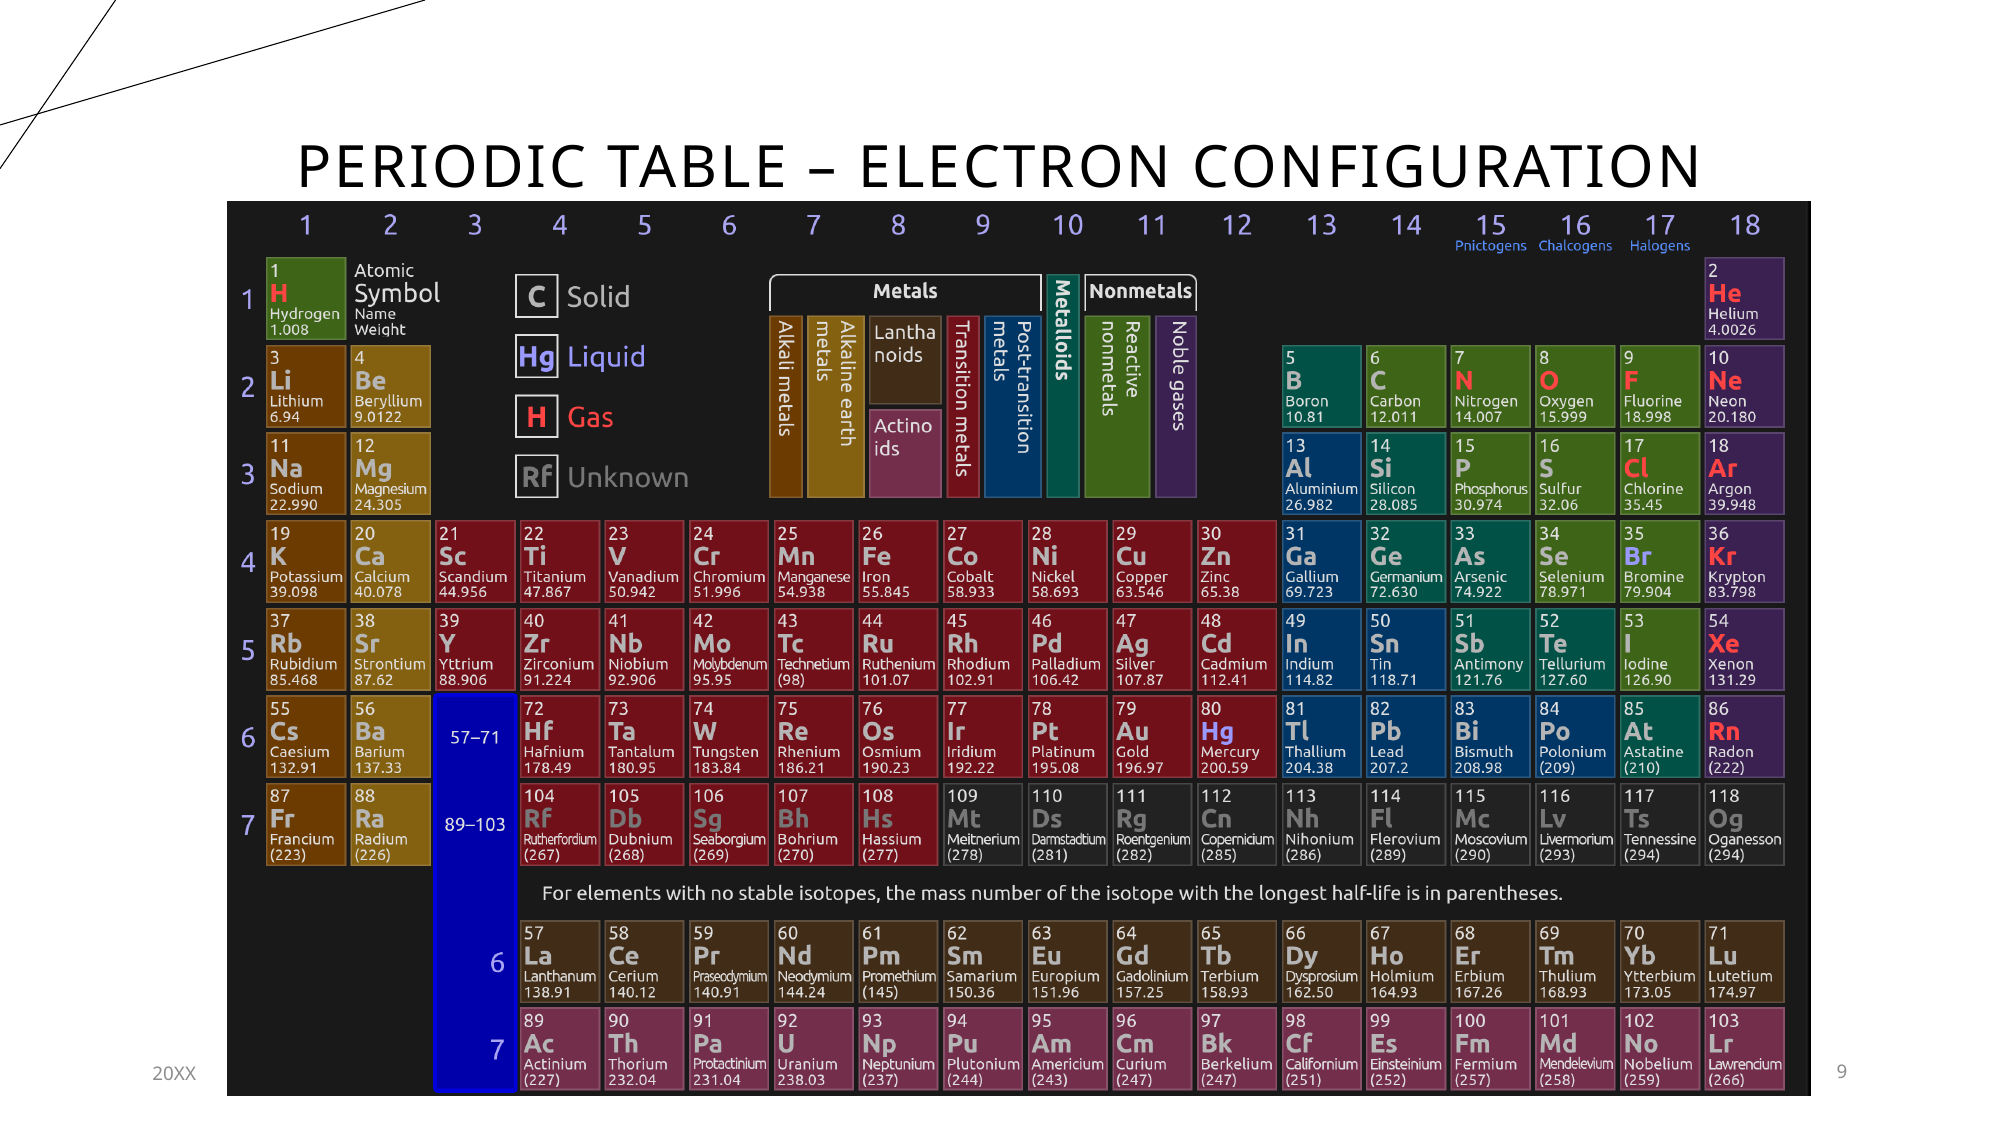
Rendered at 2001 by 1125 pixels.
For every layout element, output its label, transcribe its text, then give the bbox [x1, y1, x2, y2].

slide_number 20XX [137, 1042, 588, 1103]
picture [227, 201, 1811, 1096]
title Periodic table – electron configuration [137, 59, 1863, 278]
footer Lecture 17: Model of the Atom​ [662, 1096, 1338, 1103]
slide_number 9 [1412, 1042, 1863, 1103]
